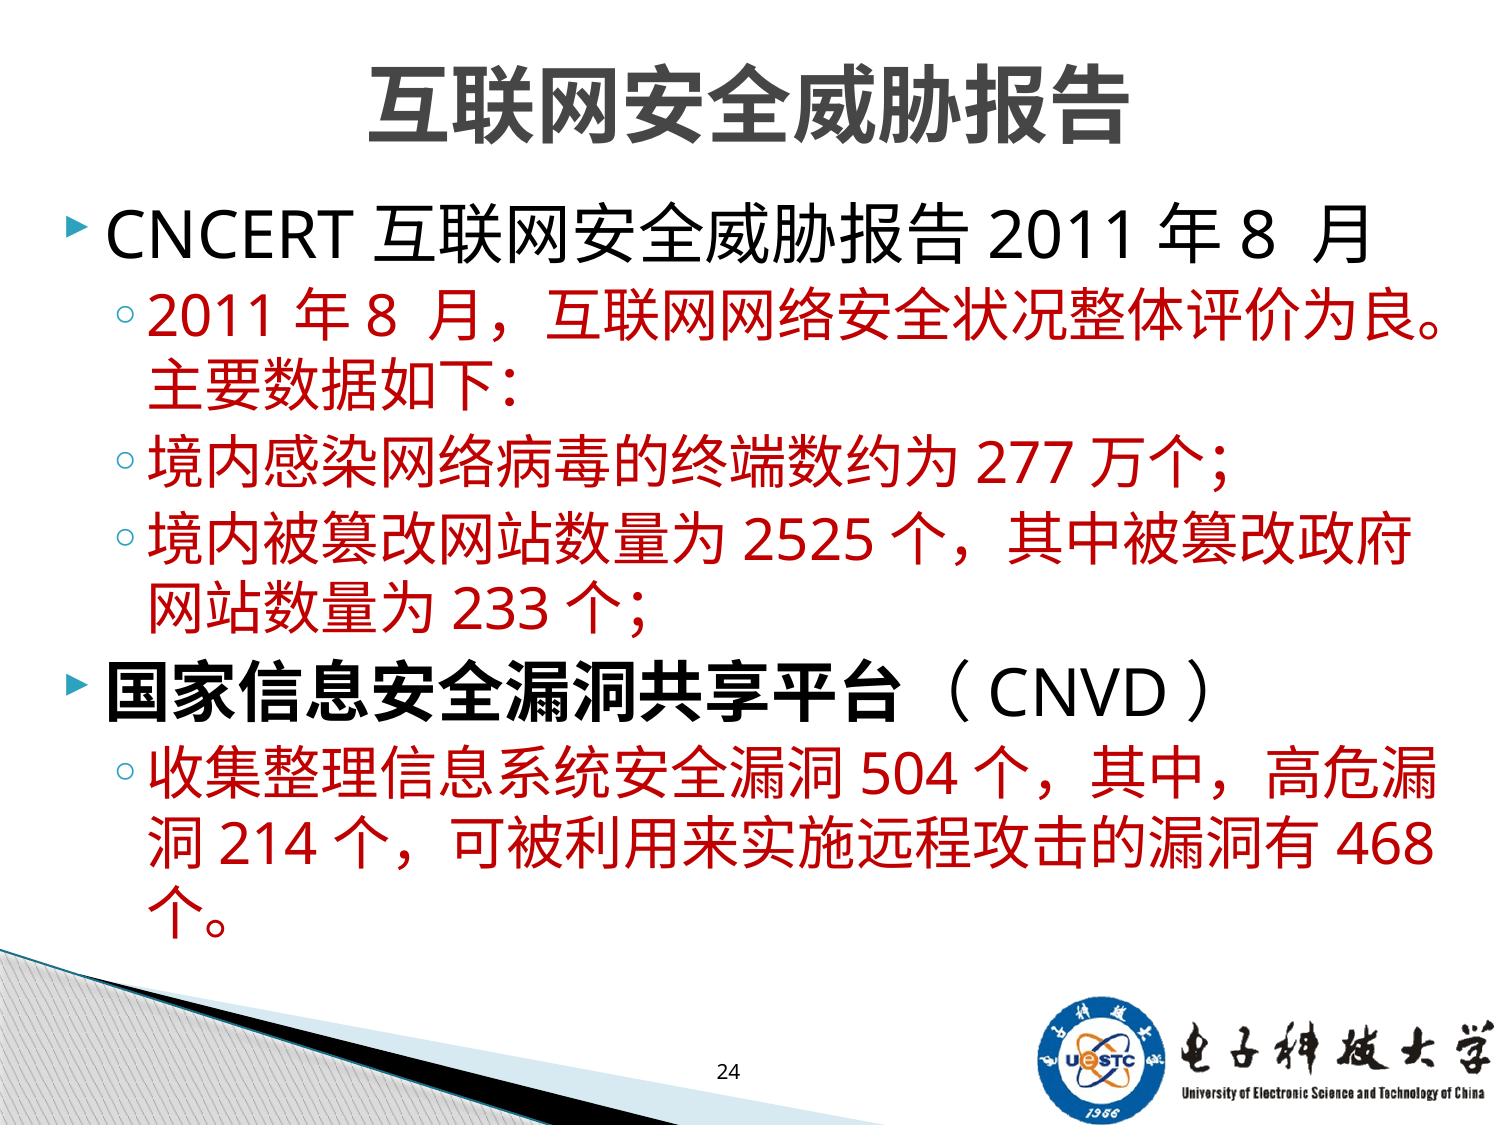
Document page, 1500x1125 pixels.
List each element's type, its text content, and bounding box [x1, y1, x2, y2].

list CNCERT互联网安全威胁报告2011年8 月 2011年8 月，互联网网络安全状况整体评价为良。主要数据如下： 境内感染网络病毒的终端数约为277万个； 境内被篡改网站数量为2525个，其中被篡改政府网站数量为233个； 国家信息安全漏洞共享平台（CNVD） 收集整理信息系统安全漏洞504个，其中，高危漏洞214个，可被利用来实施远程攻击的漏洞有468个。 [29, 184, 1471, 1022]
title 互联网安全威胁报告 [29, 32, 1471, 173]
slide_number 125 [213, 1022, 542, 1125]
slide_number 24 [701, 1051, 786, 1125]
slide_number 125 [0, 953, 29, 964]
picture [1037, 995, 1495, 1125]
